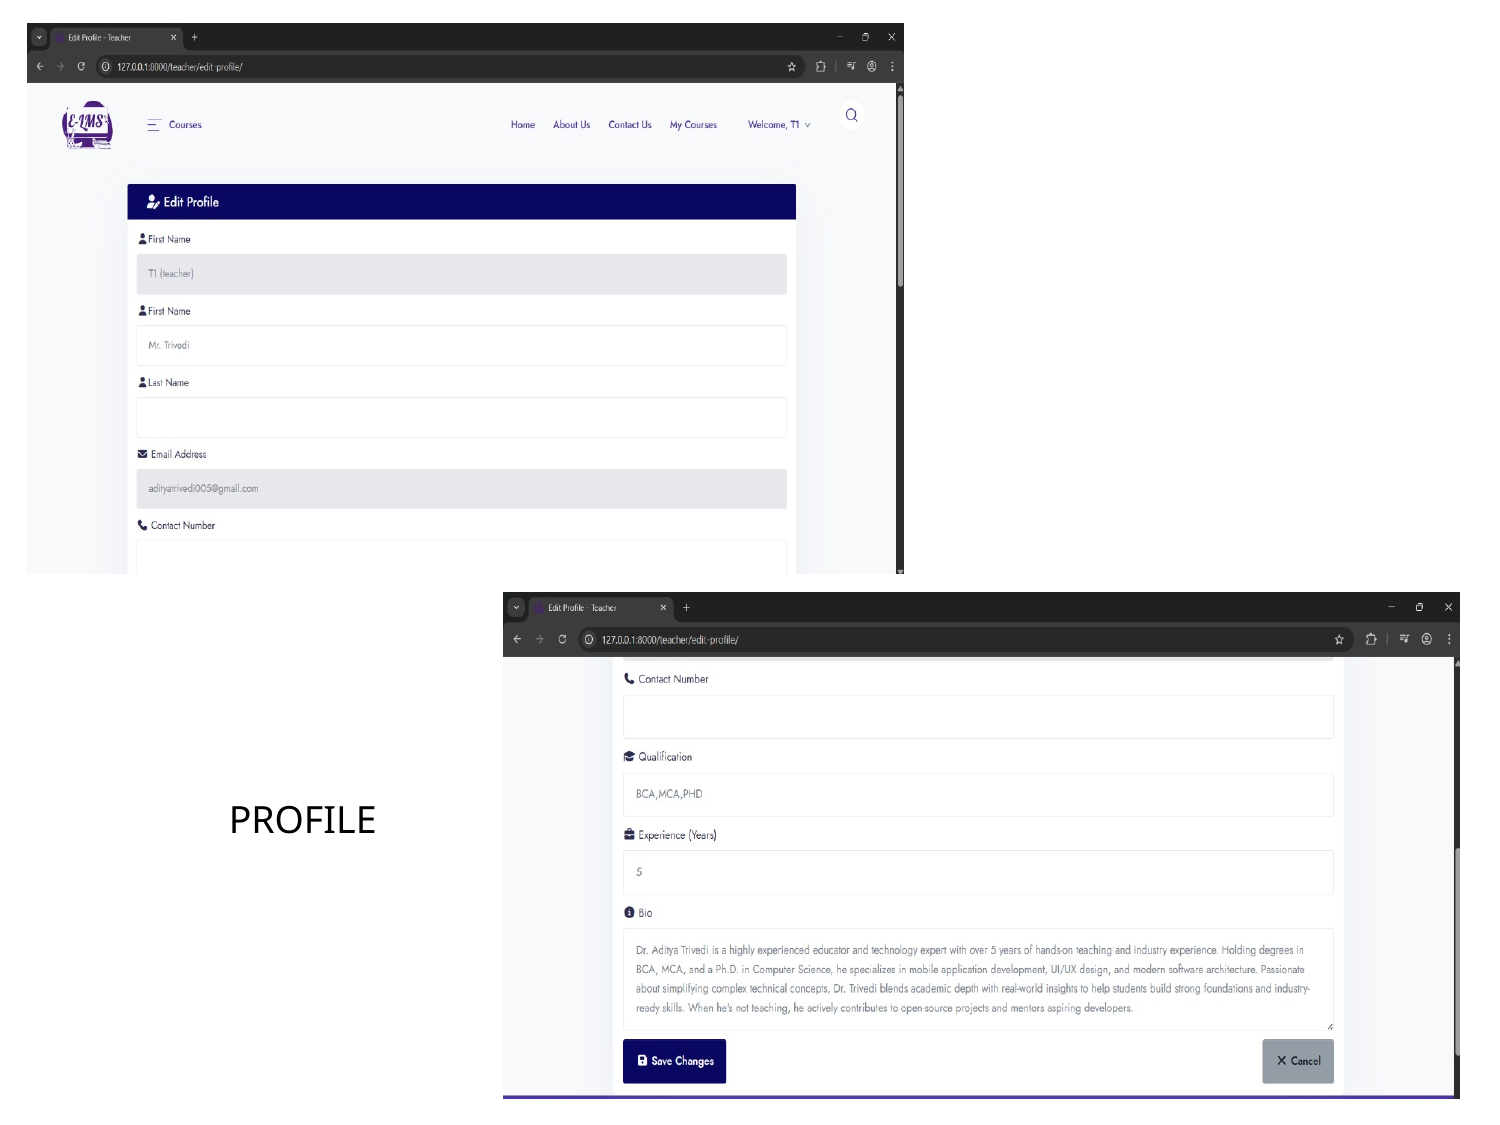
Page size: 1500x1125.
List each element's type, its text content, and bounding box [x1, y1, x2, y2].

picture [26, 22, 904, 575]
picture [503, 591, 1460, 1099]
text_box PROFILE [214, 788, 392, 849]
